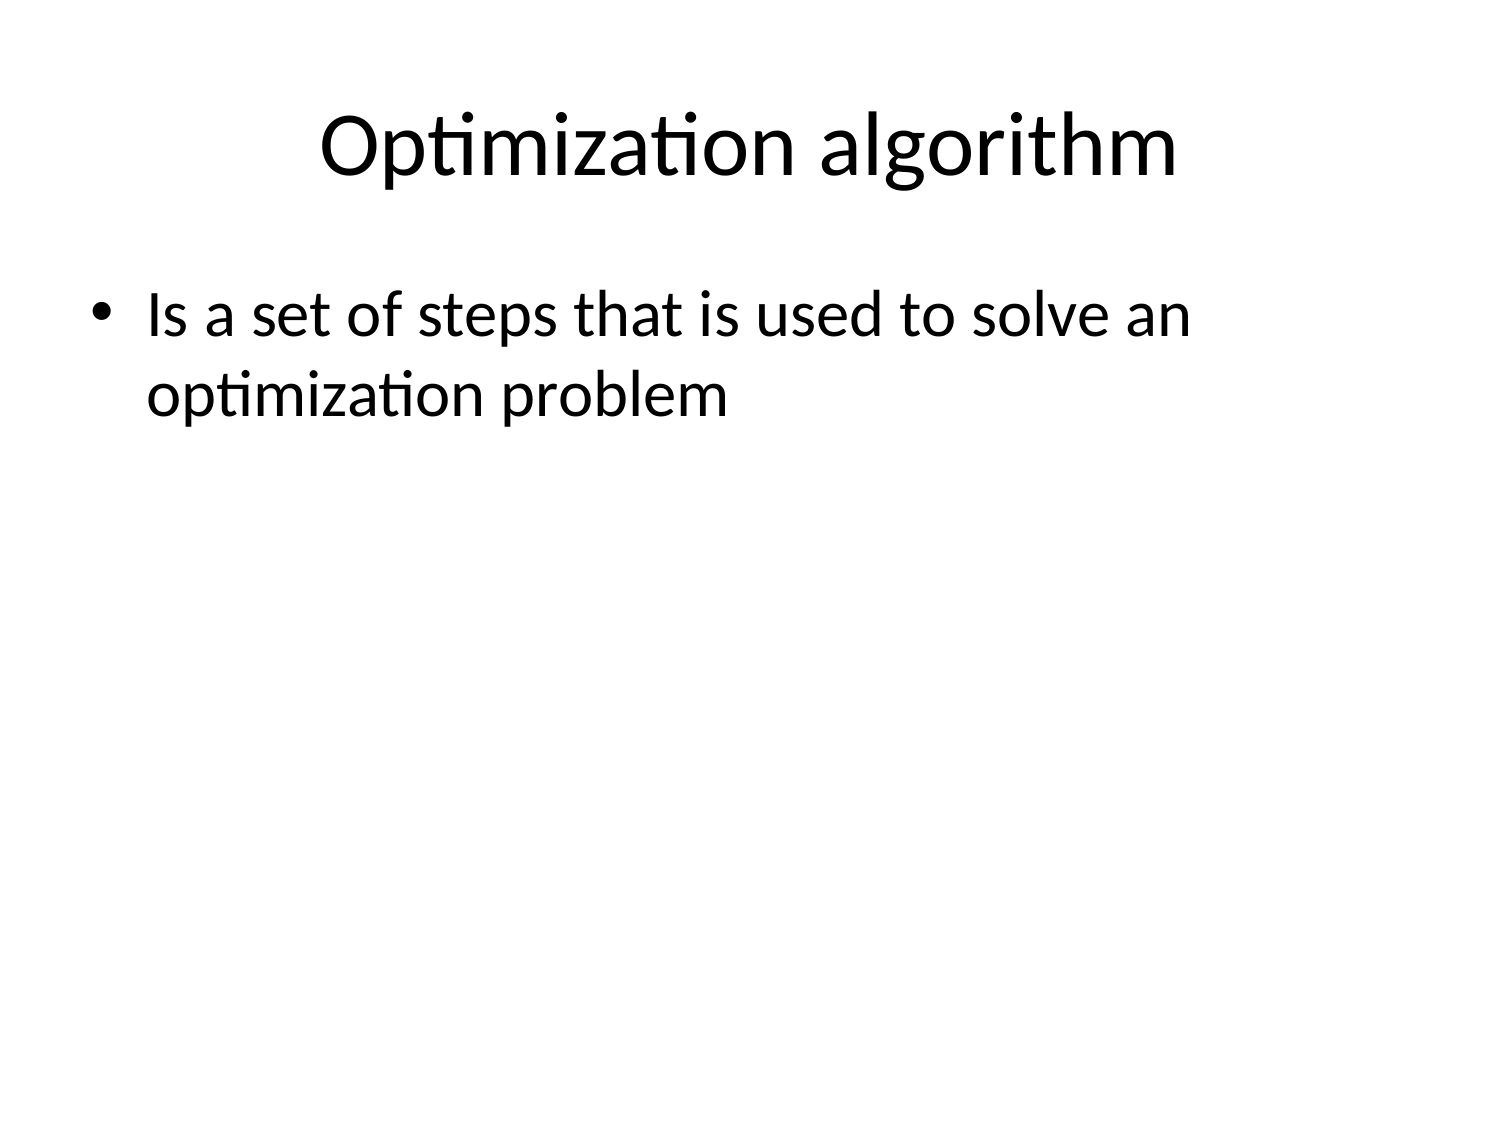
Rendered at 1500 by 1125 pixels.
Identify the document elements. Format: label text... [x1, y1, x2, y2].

list Is a set of steps that is used to solve an optimization problem [75, 262, 1425, 1005]
title Optimization algorithm [75, 45, 1425, 233]
